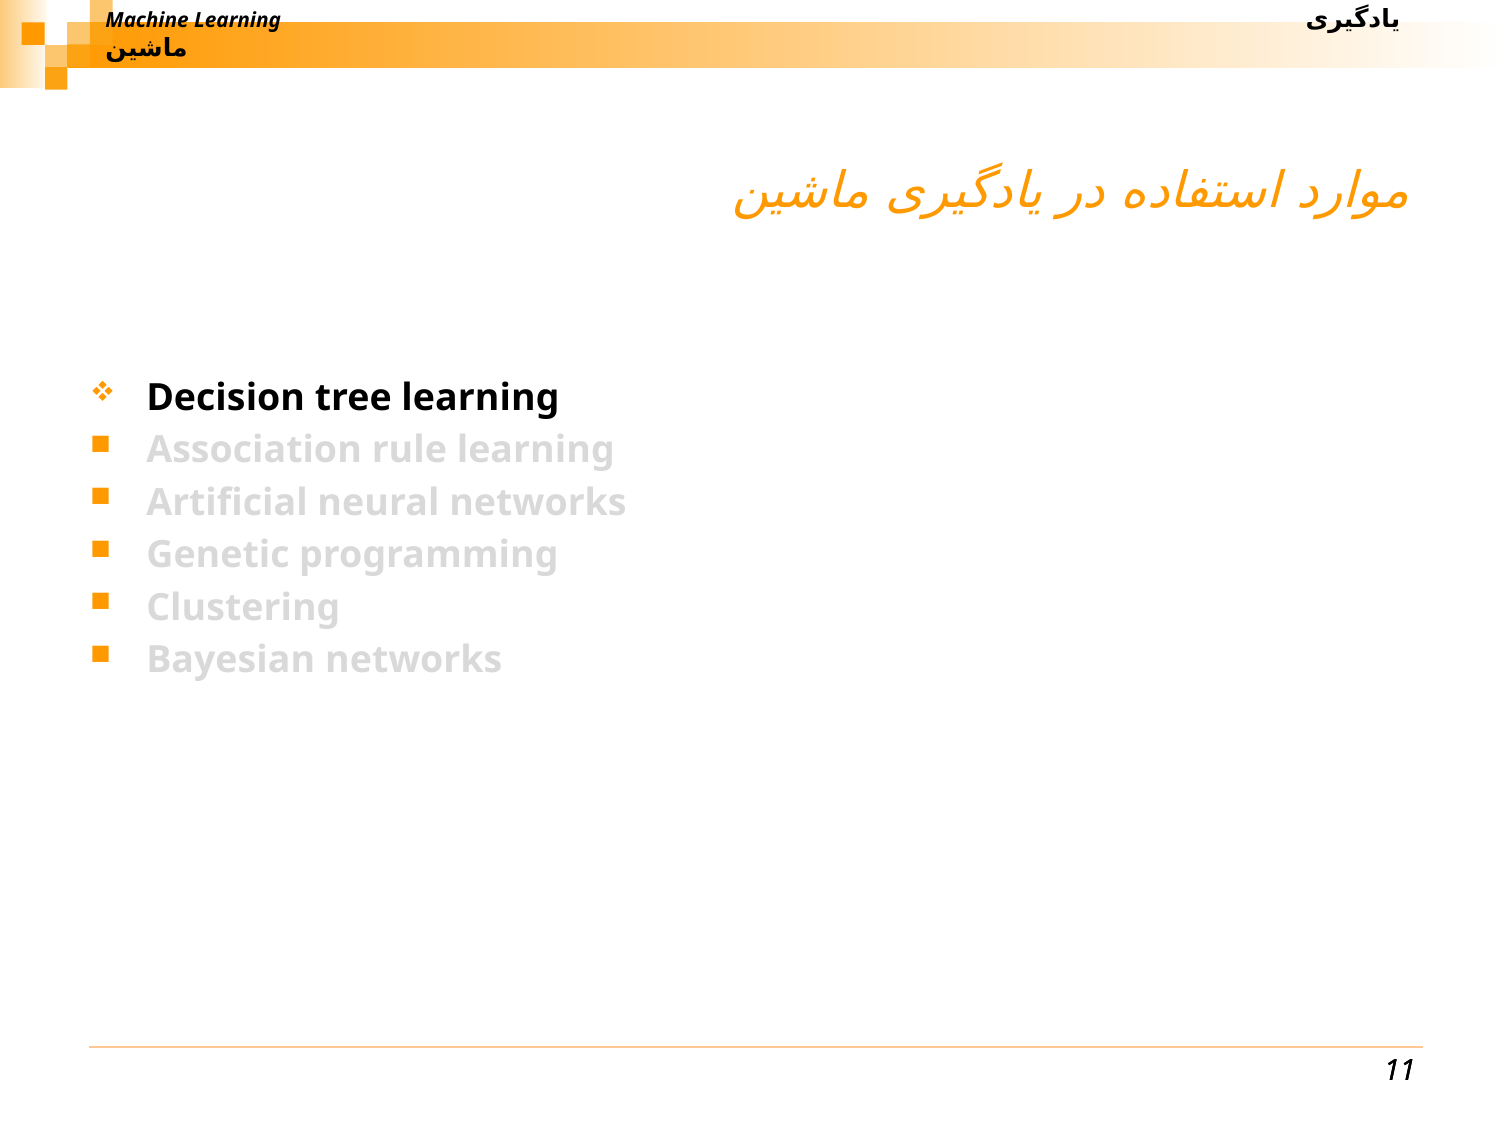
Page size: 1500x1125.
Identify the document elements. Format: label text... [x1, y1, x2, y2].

title موارد استفاده در یادگیری ماشین [75, 75, 1425, 300]
text_box 11 [1080, 1023, 1431, 1099]
text_box Machine Learning یادگیری ماشین [90, 22, 1471, 70]
list Decision tree learning Association rule learning Artificial neural networks Genetic programming Clustering Bayesian networks [75, 312, 1425, 950]
